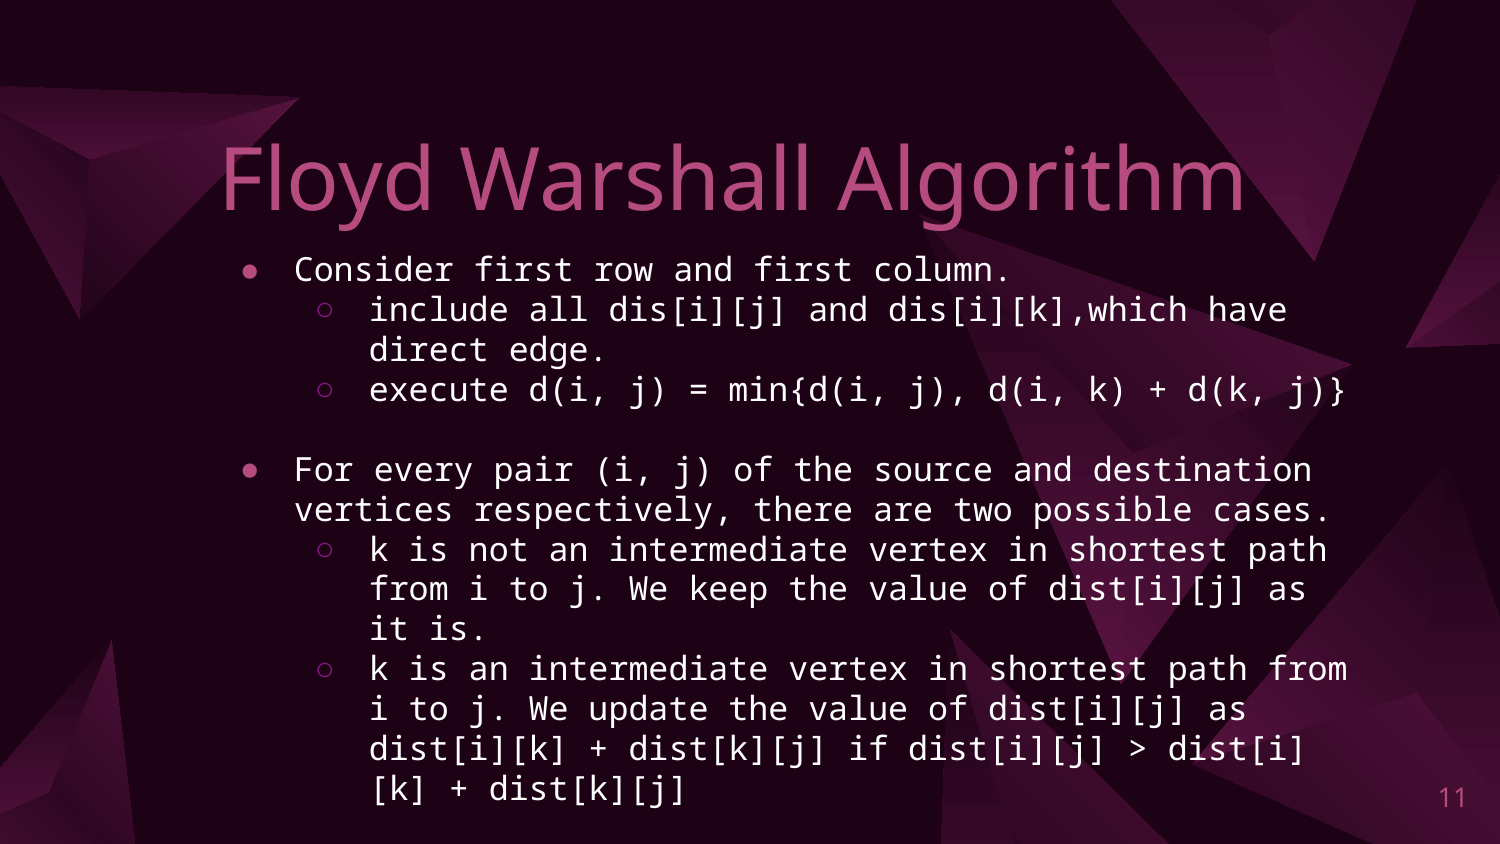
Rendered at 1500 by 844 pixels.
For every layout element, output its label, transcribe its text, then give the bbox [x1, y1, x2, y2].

title Floyd Warshall Algorithm [218, 132, 1282, 230]
slide_number ‹#› [1402, 766, 1469, 832]
list Consider first row and first column. include all dis[i][j] and dis[i][k],which have direct edge. execute d(i, j) = min{d(i, j), d(i, k) + d(k, j)} For every pair (i, j) of the source and destination vertices respectively, there are two possible cases. k is not an intermediate vertex in shortest path from i to j. We keep the value of dist[i][j] as it is. k is an intermediate vertex in shortest path from i to j. We update the value of dist[i][j] as dist[i][k] + dist[k][j] if dist[i][j] > dist[i][k] + dist[k][j] Next we repeat same for each row and column. [218, 248, 1357, 797]
